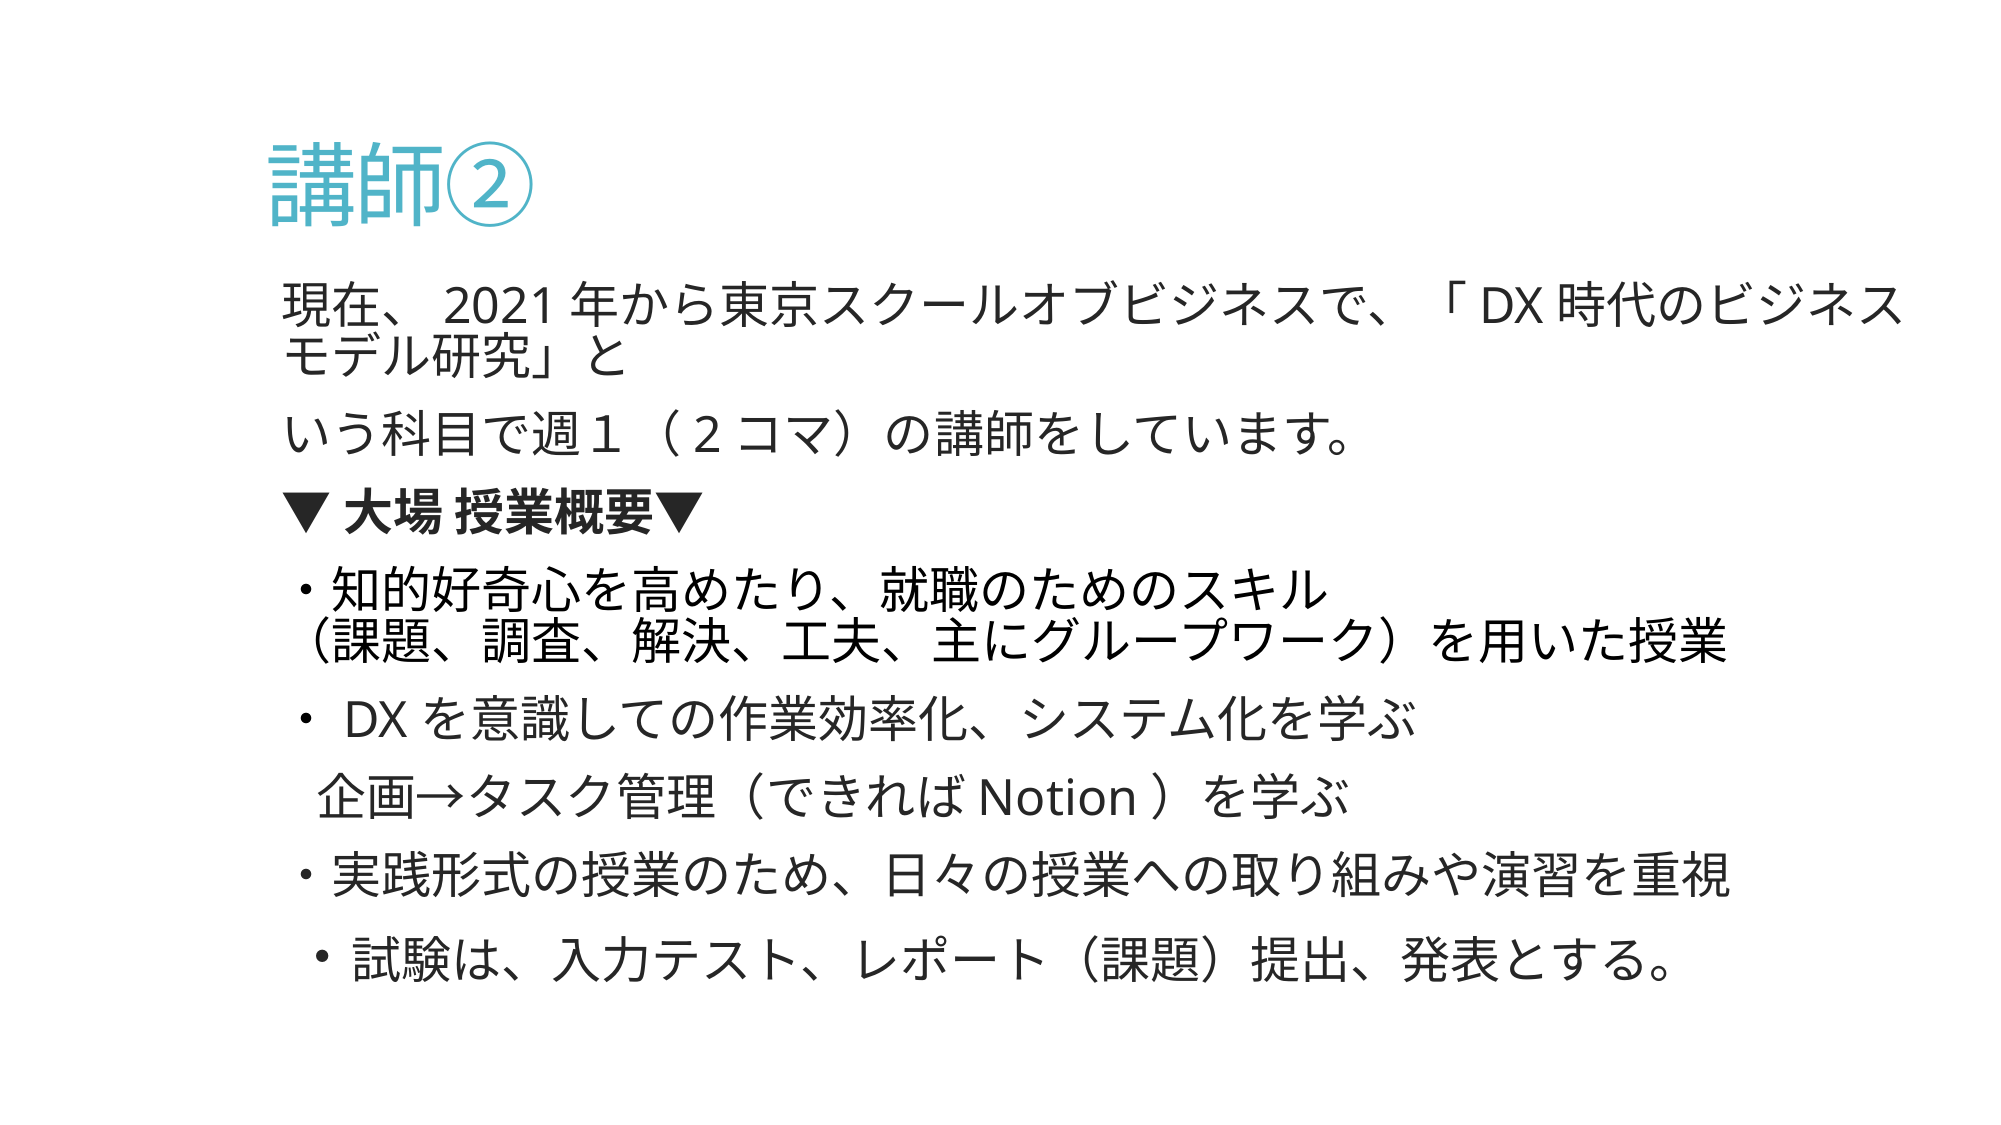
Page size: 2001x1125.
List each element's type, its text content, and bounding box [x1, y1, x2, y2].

title 講師② [250, 90, 1749, 293]
list 現在、2021年から東京スクールオブビジネスで、「DX時代のビジネスモデル研究」と いう科目で週１（2コマ）の講師をしています。 ▼大場 授業概要▼ ・知的好奇心を高めたり、就職のためのスキル （課題、調査、解決、工夫、主にグループワーク）を用いた授業 ・DXを意識しての作業効率化、システム化を学ぶ 企画→タスク管理（できればNotion）を学ぶ ・実践形式の授業のため、日々の授業への取り組みや演習を重視 ・試験は、入力テスト、レポート（課題）提出、発表とする。 [251, 275, 1930, 1125]
